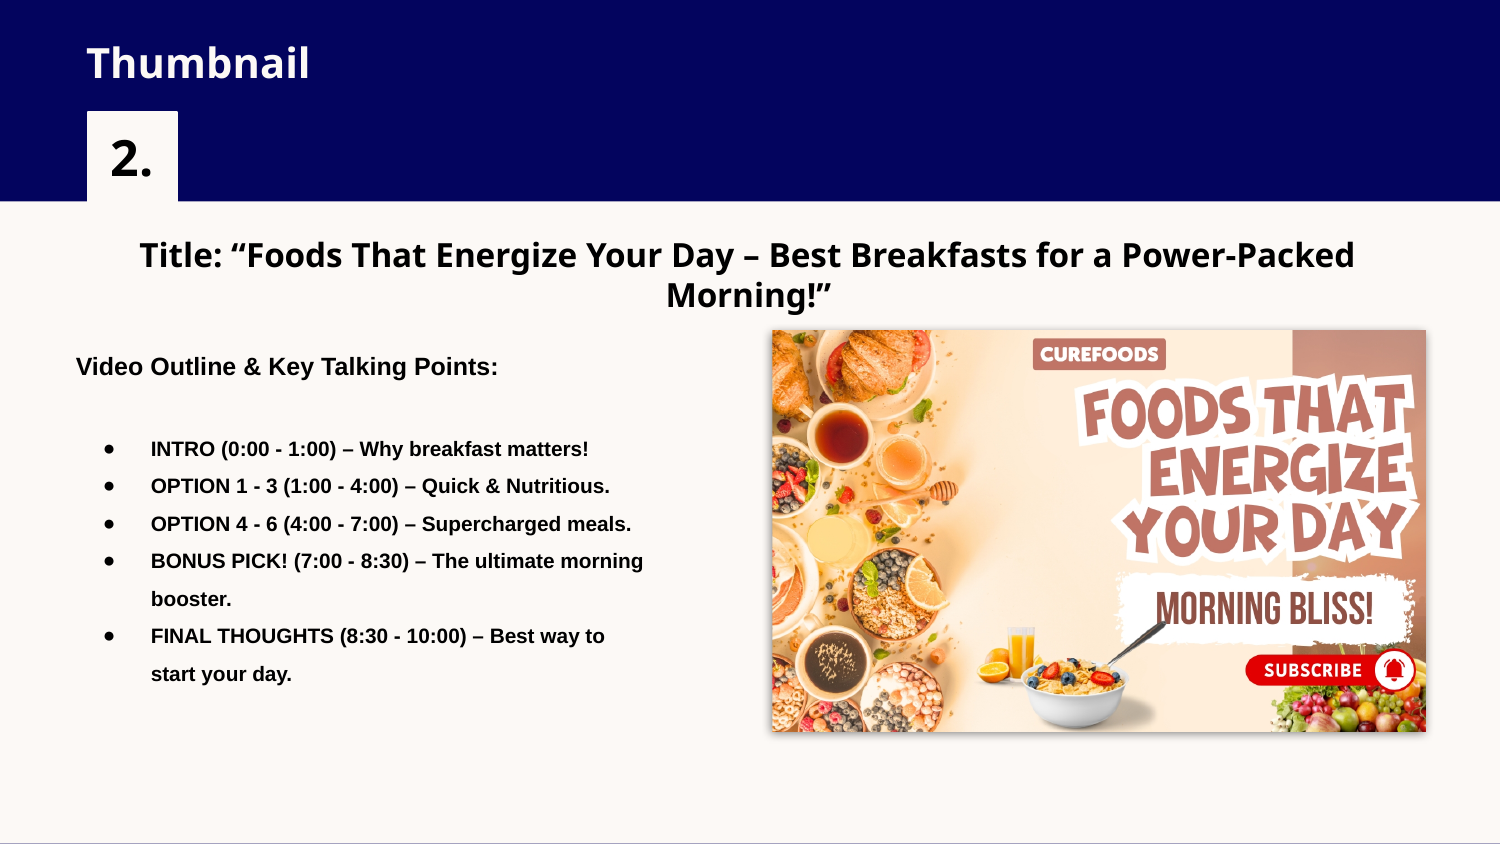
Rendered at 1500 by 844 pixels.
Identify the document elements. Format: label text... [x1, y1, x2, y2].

list Thumbnail [71, 48, 367, 76]
subtitle 2. [87, 111, 178, 202]
picture [772, 330, 1427, 732]
subtitle Title: “Foods That Energize Your Day – Best Breakfasts for a Power-Packed Morning!” [71, 219, 1426, 295]
text_box Video Outline & Key Talking Points: INTRO (0:00 - 1:00) – Why breakfast matters! OPTION 1 - 3 (1:00 - 4:00) – Quick & Nutritious. OPTION 4 - 6 (4:00 - 7:00) – Supercharged meals. BONUS PICK! (7:00 - 8:30) – The ultimate morning booster. FINAL THOUGHTS (8:30 - 10:00) – Best way to start your day. [60, 330, 666, 732]
